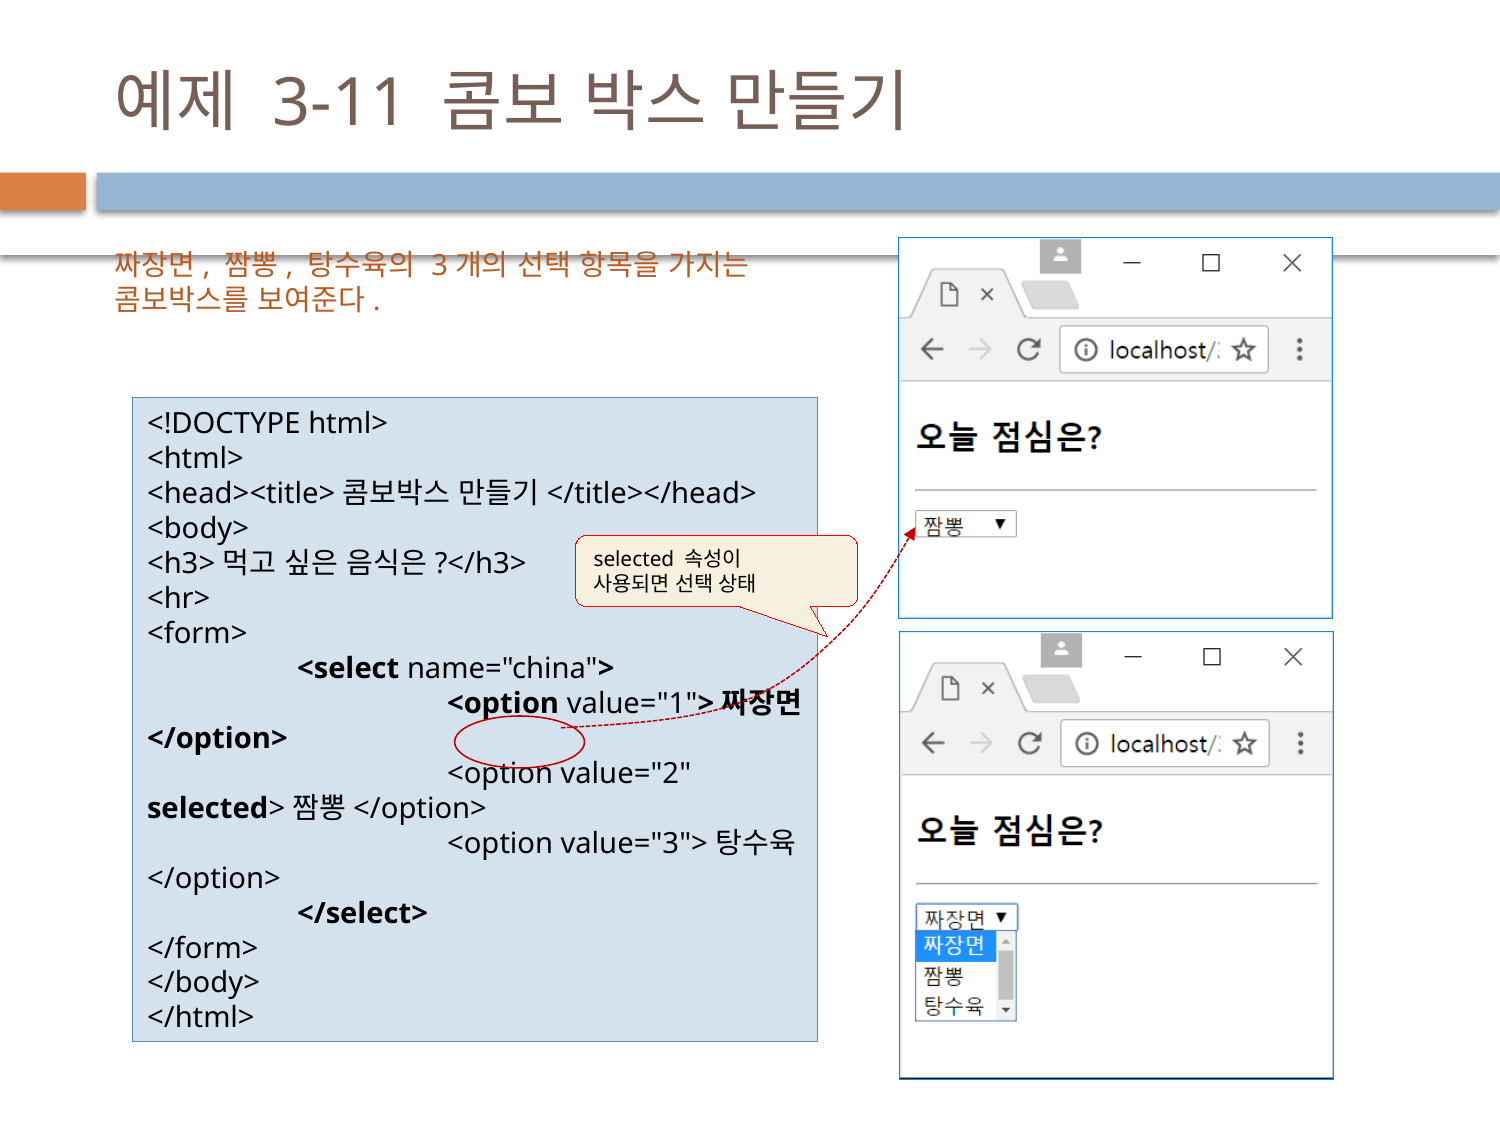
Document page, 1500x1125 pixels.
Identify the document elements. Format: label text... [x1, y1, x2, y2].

text_box <!DOCTYPE html> <html> <head><title>콤보박스 만들기</title></head> <body> <h3>먹고 싶은 음식은?</h3> <hr> <form> <select name="china"> <option value="1">짜장면</option> <option value="2" selected>짬뽕</option> <option value="3">탕수육</option> </select> </form> </body> </html> [132, 397, 818, 1042]
picture [898, 631, 1334, 1081]
picture [897, 237, 1333, 619]
text_box [560, 540, 892, 730]
text_box selected 속성이 사용되면 선택 상태 [575, 535, 858, 614]
text_box 짜장면, 짬뽕, 탕수육의 3개의 선택 항목을 가지는 콤보박스를 보여준다. [99, 238, 850, 324]
text_box [453, 714, 587, 770]
title 예제 3-11 콤보 박스 만들기 [99, 37, 1438, 161]
